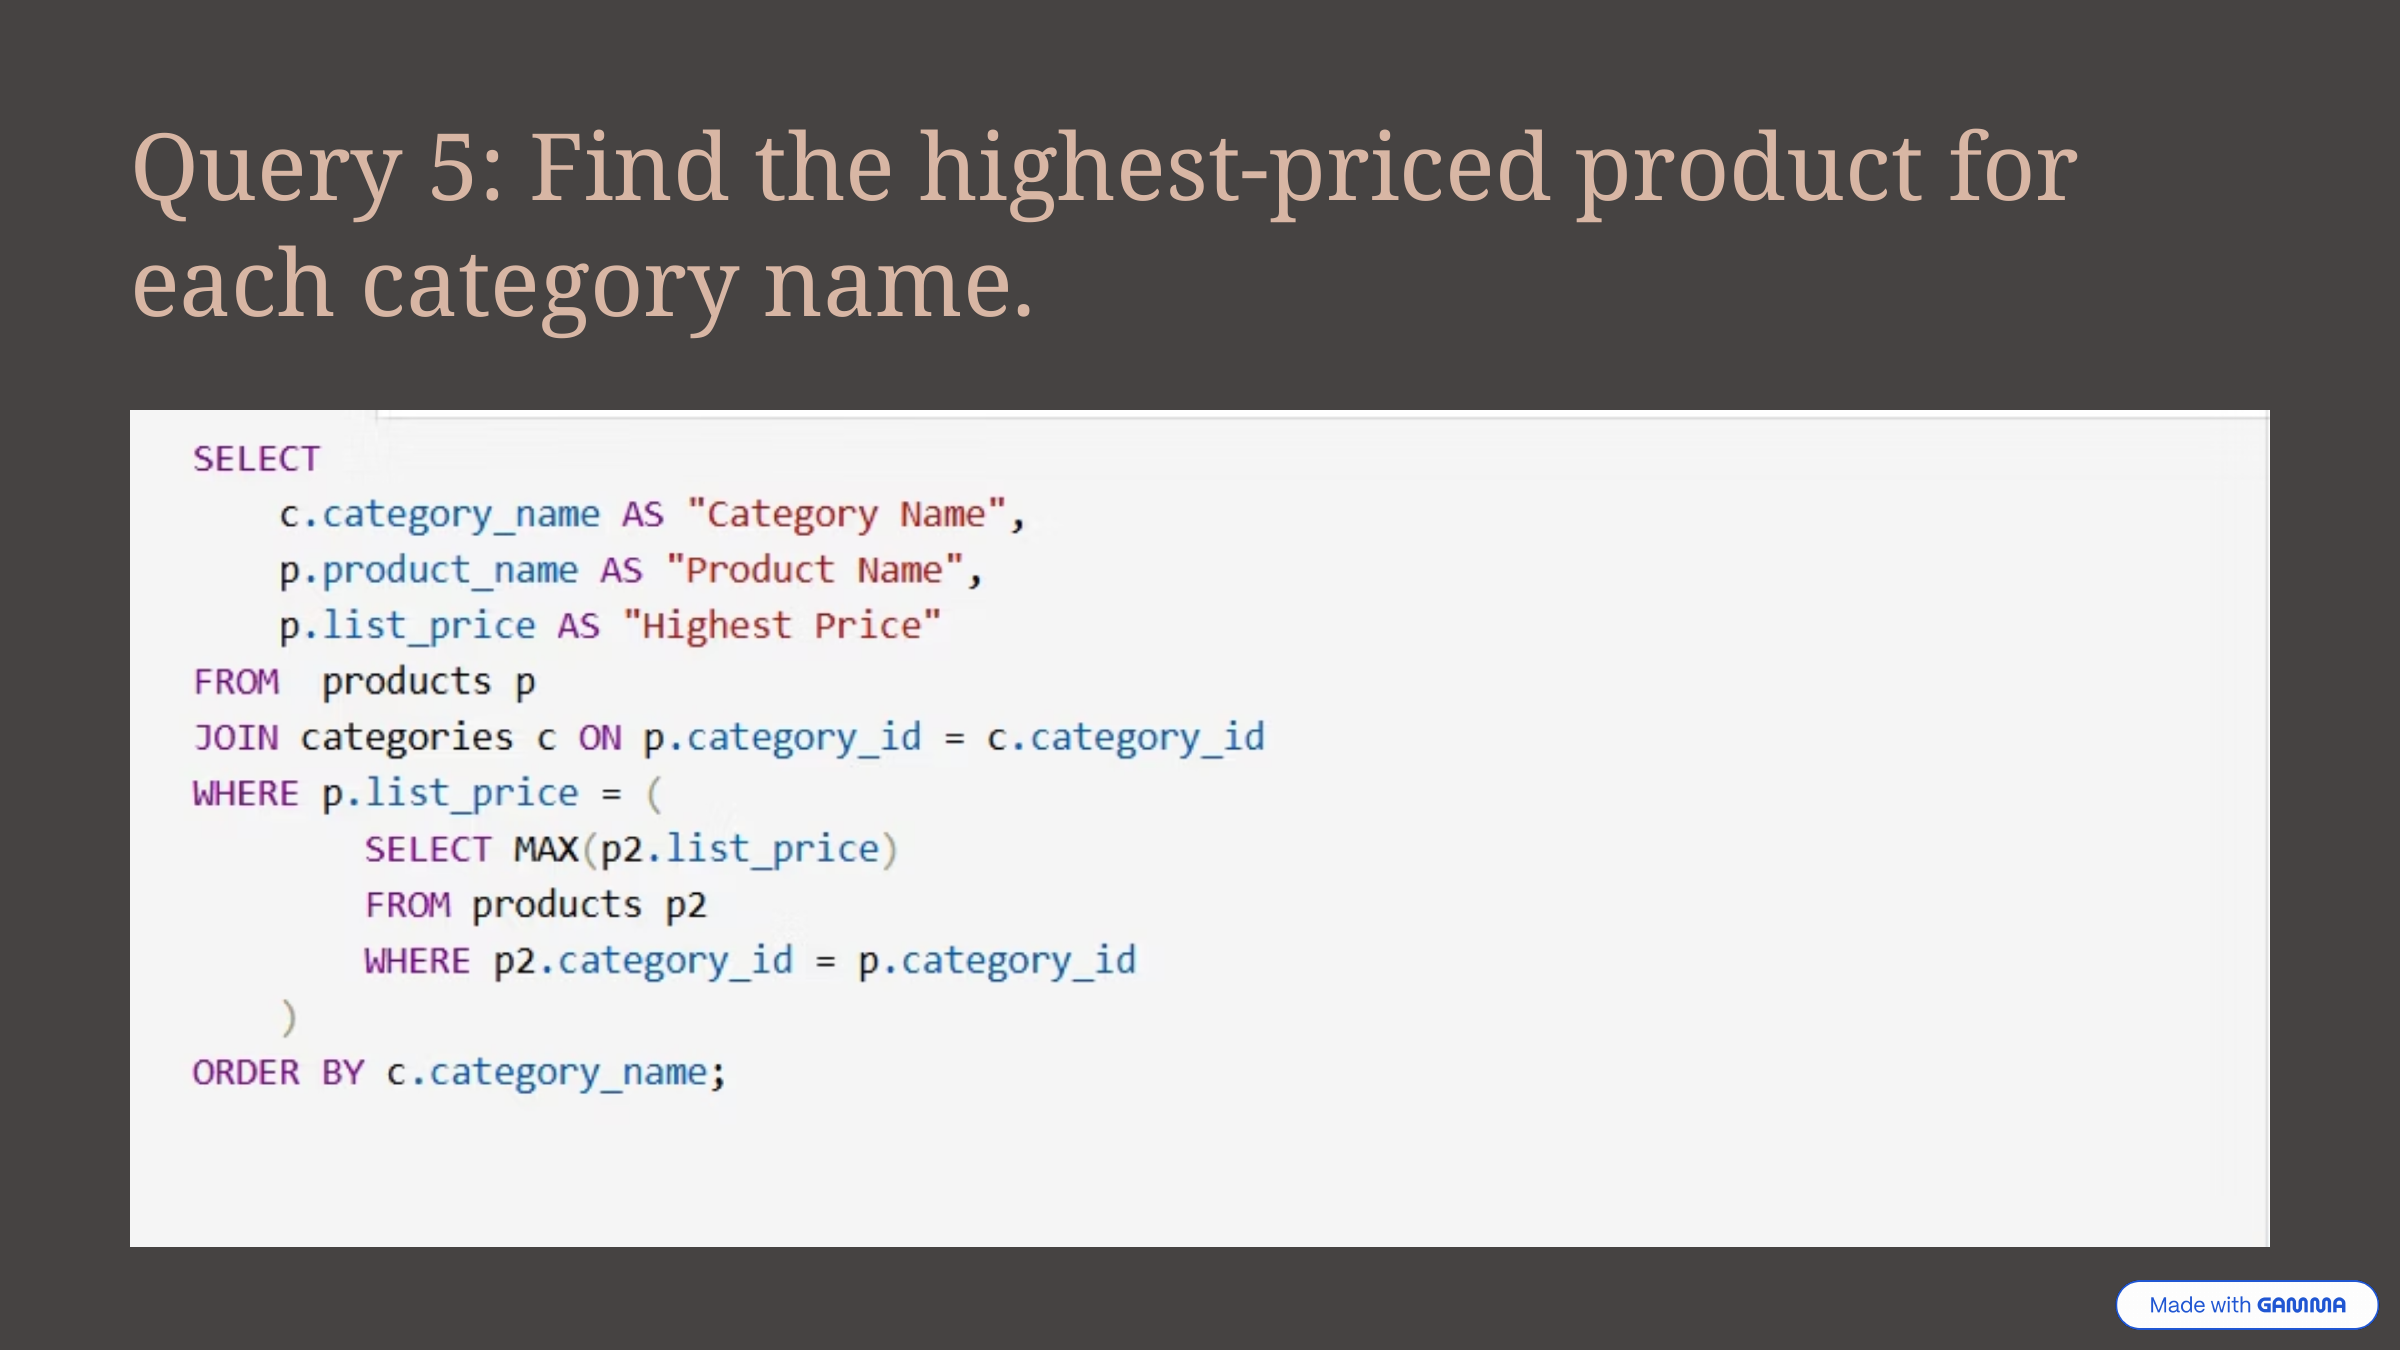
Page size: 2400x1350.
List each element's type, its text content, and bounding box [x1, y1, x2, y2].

text_box Query 5: Find the highest-priced product for each category name. [130, 103, 2270, 337]
picture [130, 410, 2270, 1247]
picture [2106, 1271, 2389, 1339]
